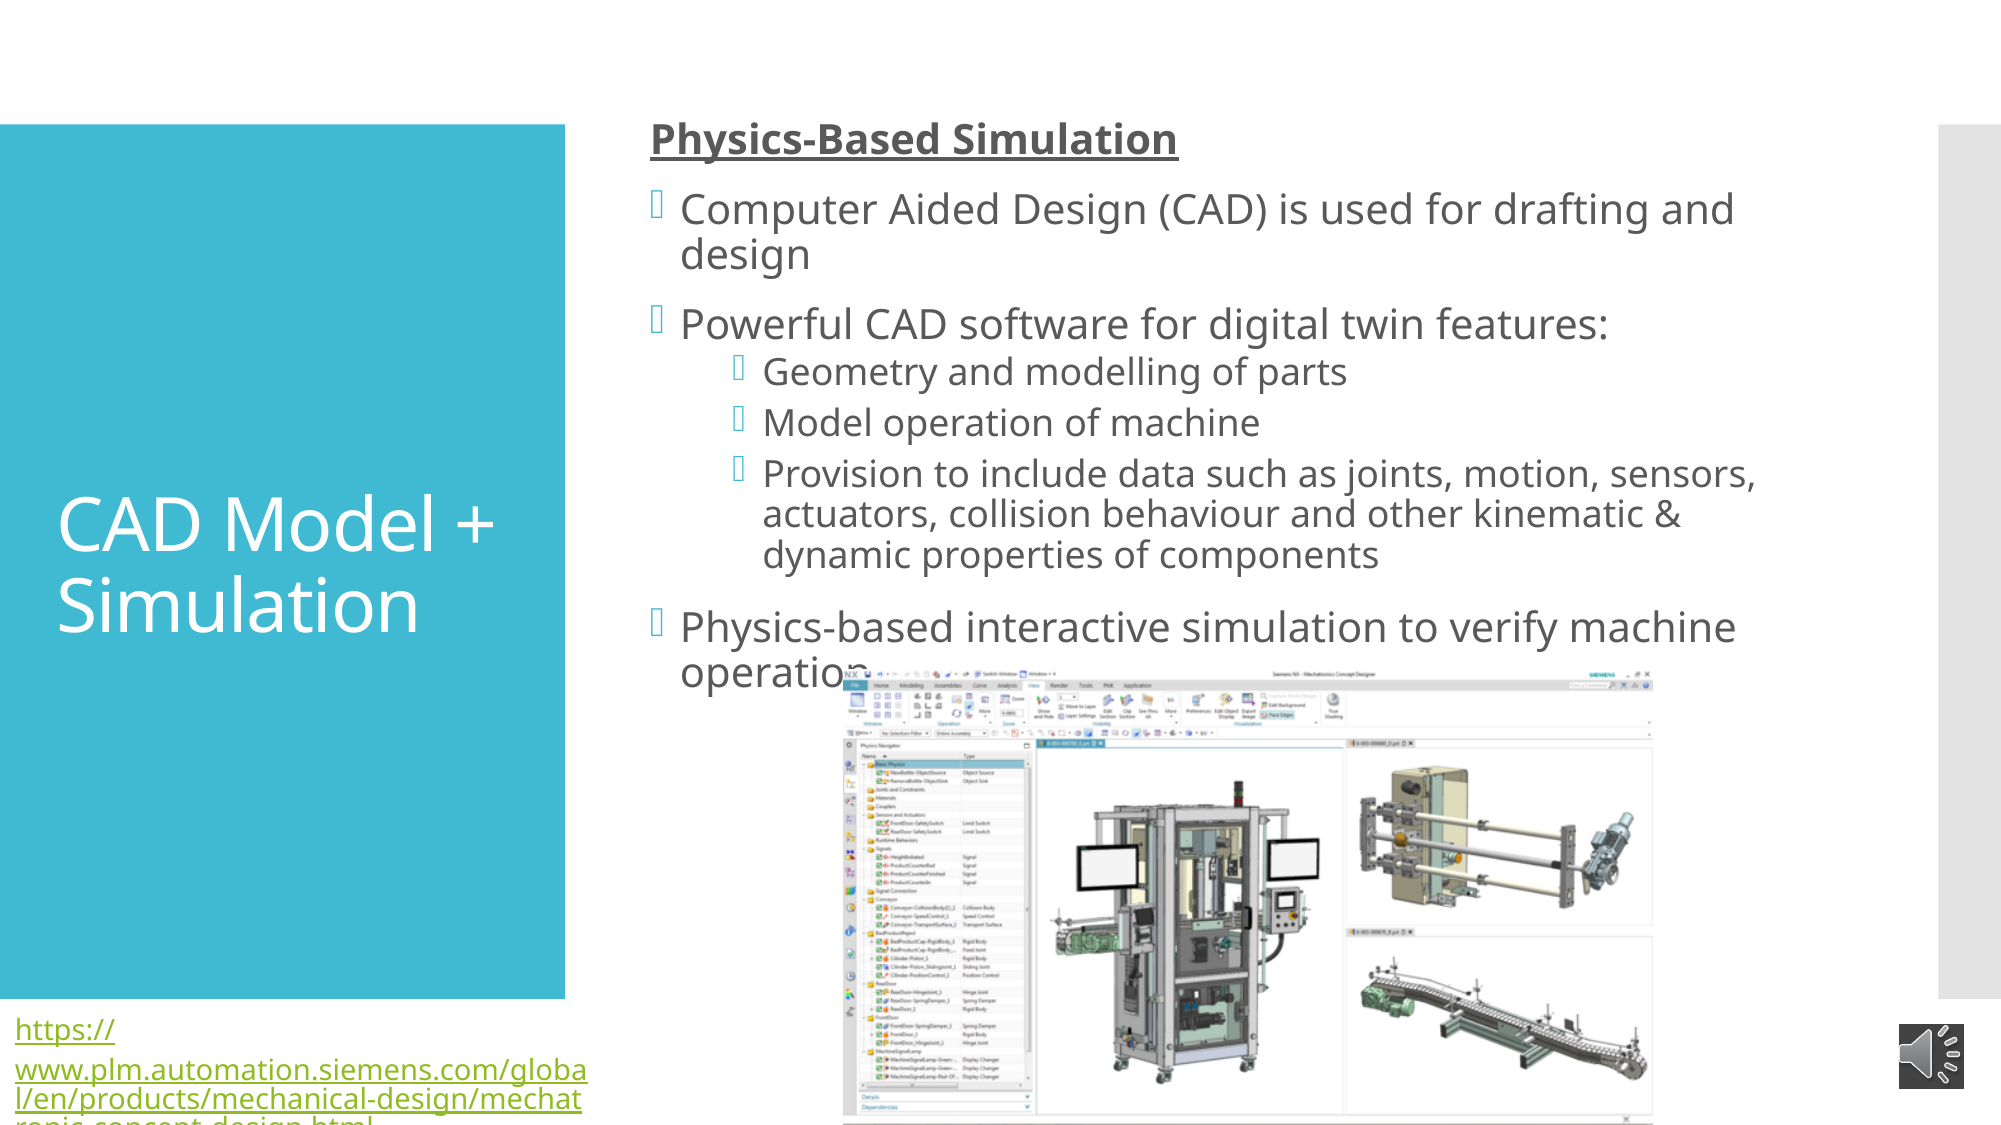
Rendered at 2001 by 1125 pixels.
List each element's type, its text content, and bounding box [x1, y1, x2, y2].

title CAD Model + Simulation [41, 184, 525, 951]
picture [843, 669, 1653, 1125]
picture [1897, 1022, 1965, 1090]
list Physics-Based Simulation Computer Aided Design (CAD) is used for drafting and design Powerful CAD software for digital twin features: Geometry and modelling of parts Model operation of machine Provision to include data such as joints, motion, sensors, actuators, collision behaviour and other kinematic & dynamic properties of components Physics-based interactive simulation to verify machine operation [634, 117, 1835, 698]
text_box https://www.plm.automation.siemens.com/global/en/products/mechanical-design/mechatronic-concept-design.html [0, 1003, 607, 1098]
